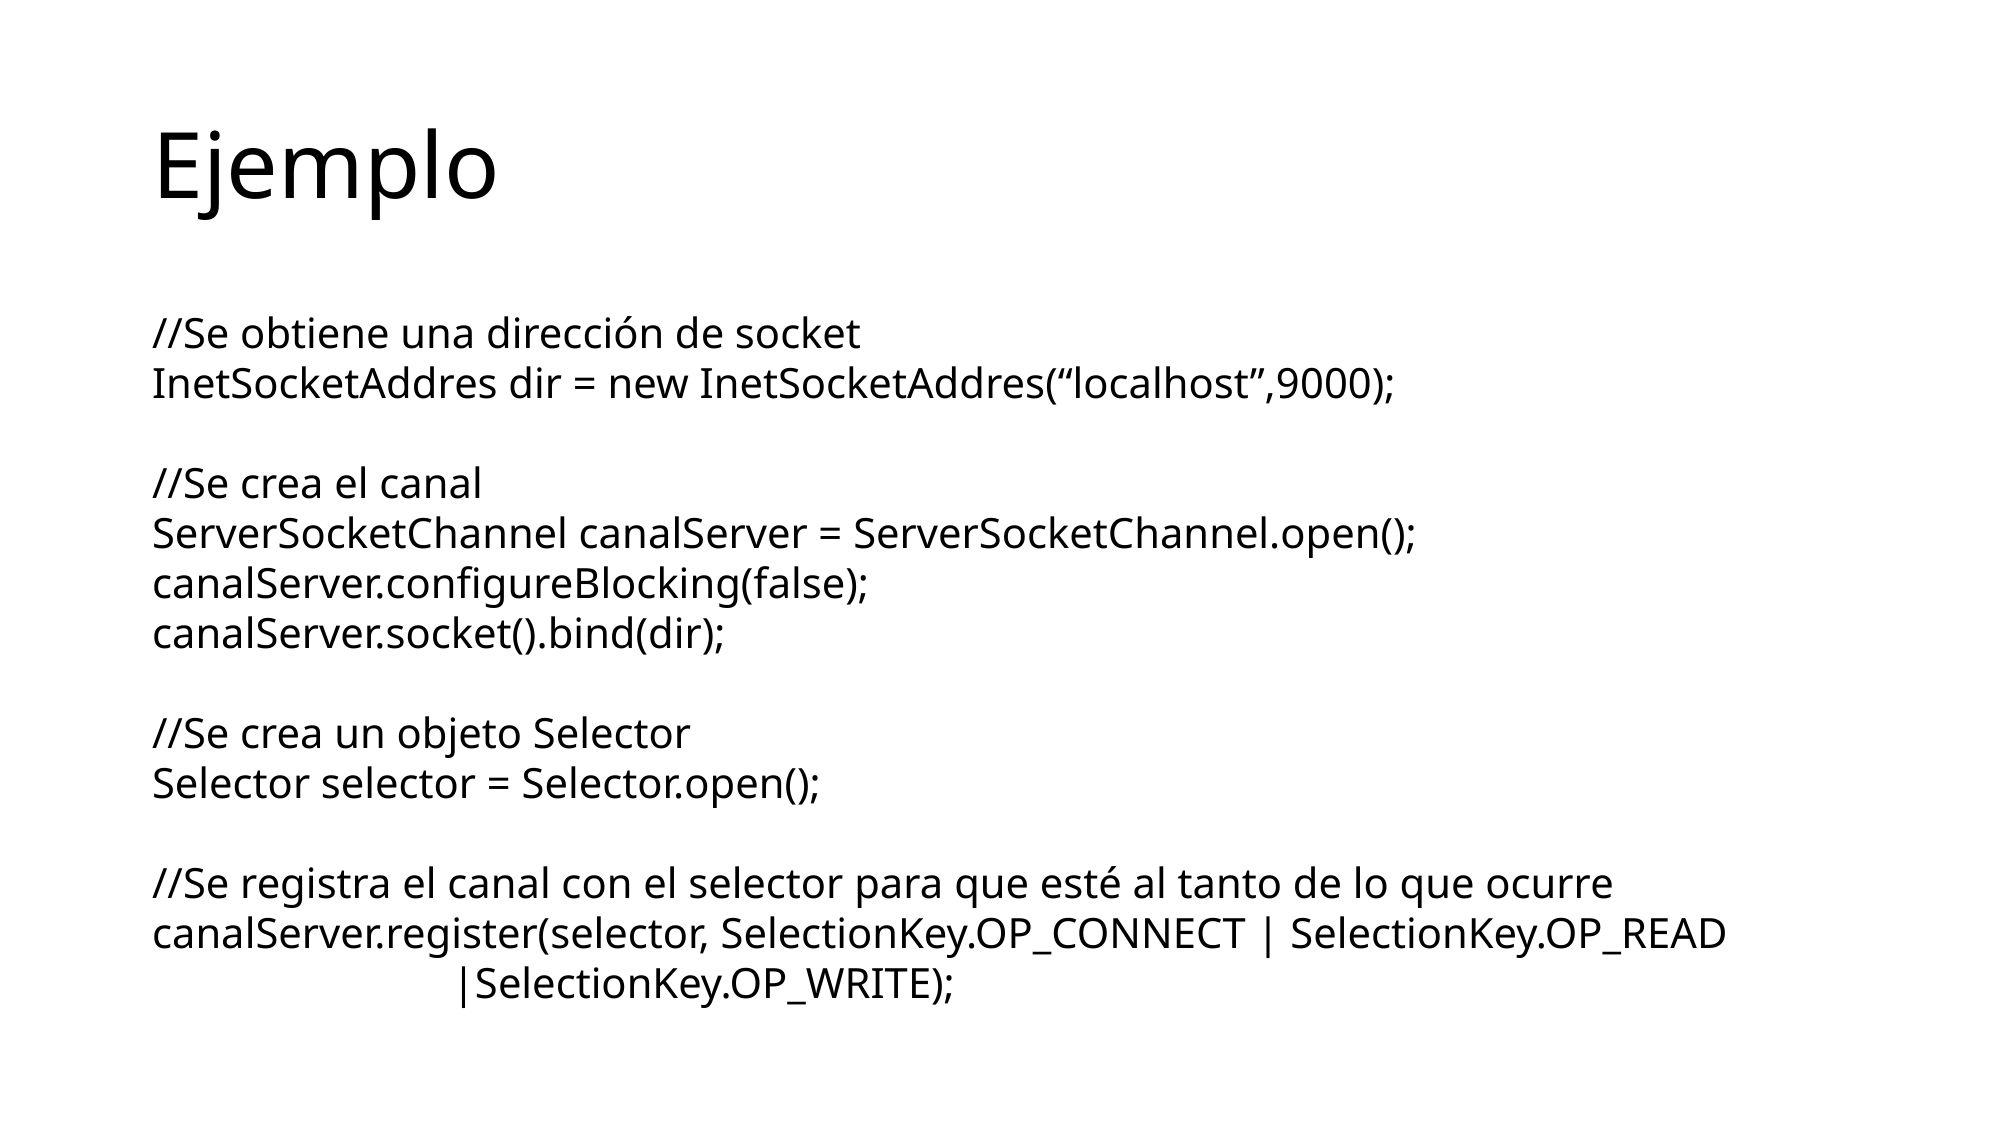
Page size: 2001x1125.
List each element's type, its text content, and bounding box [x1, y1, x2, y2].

text_box //Se obtiene una dirección de socket InetSocketAddres dir = new InetSocketAddres(“localhost”,9000); //Se crea el canal ServerSocketChannel canalServer = ServerSocketChannel.open(); canalServer.configureBlocking(false); canalServer.socket().bind(dir); //Se crea un objeto Selector Selector selector = Selector.open(); //Se registra el canal con el selector para que esté al tanto de lo que ocurre canalServer.register(selector, SelectionKey.OP_CONNECT | SelectionKey.OP_READ |SelectionKey.OP_WRITE); [137, 299, 1863, 1013]
text_box Ejemplo [137, 59, 1863, 277]
